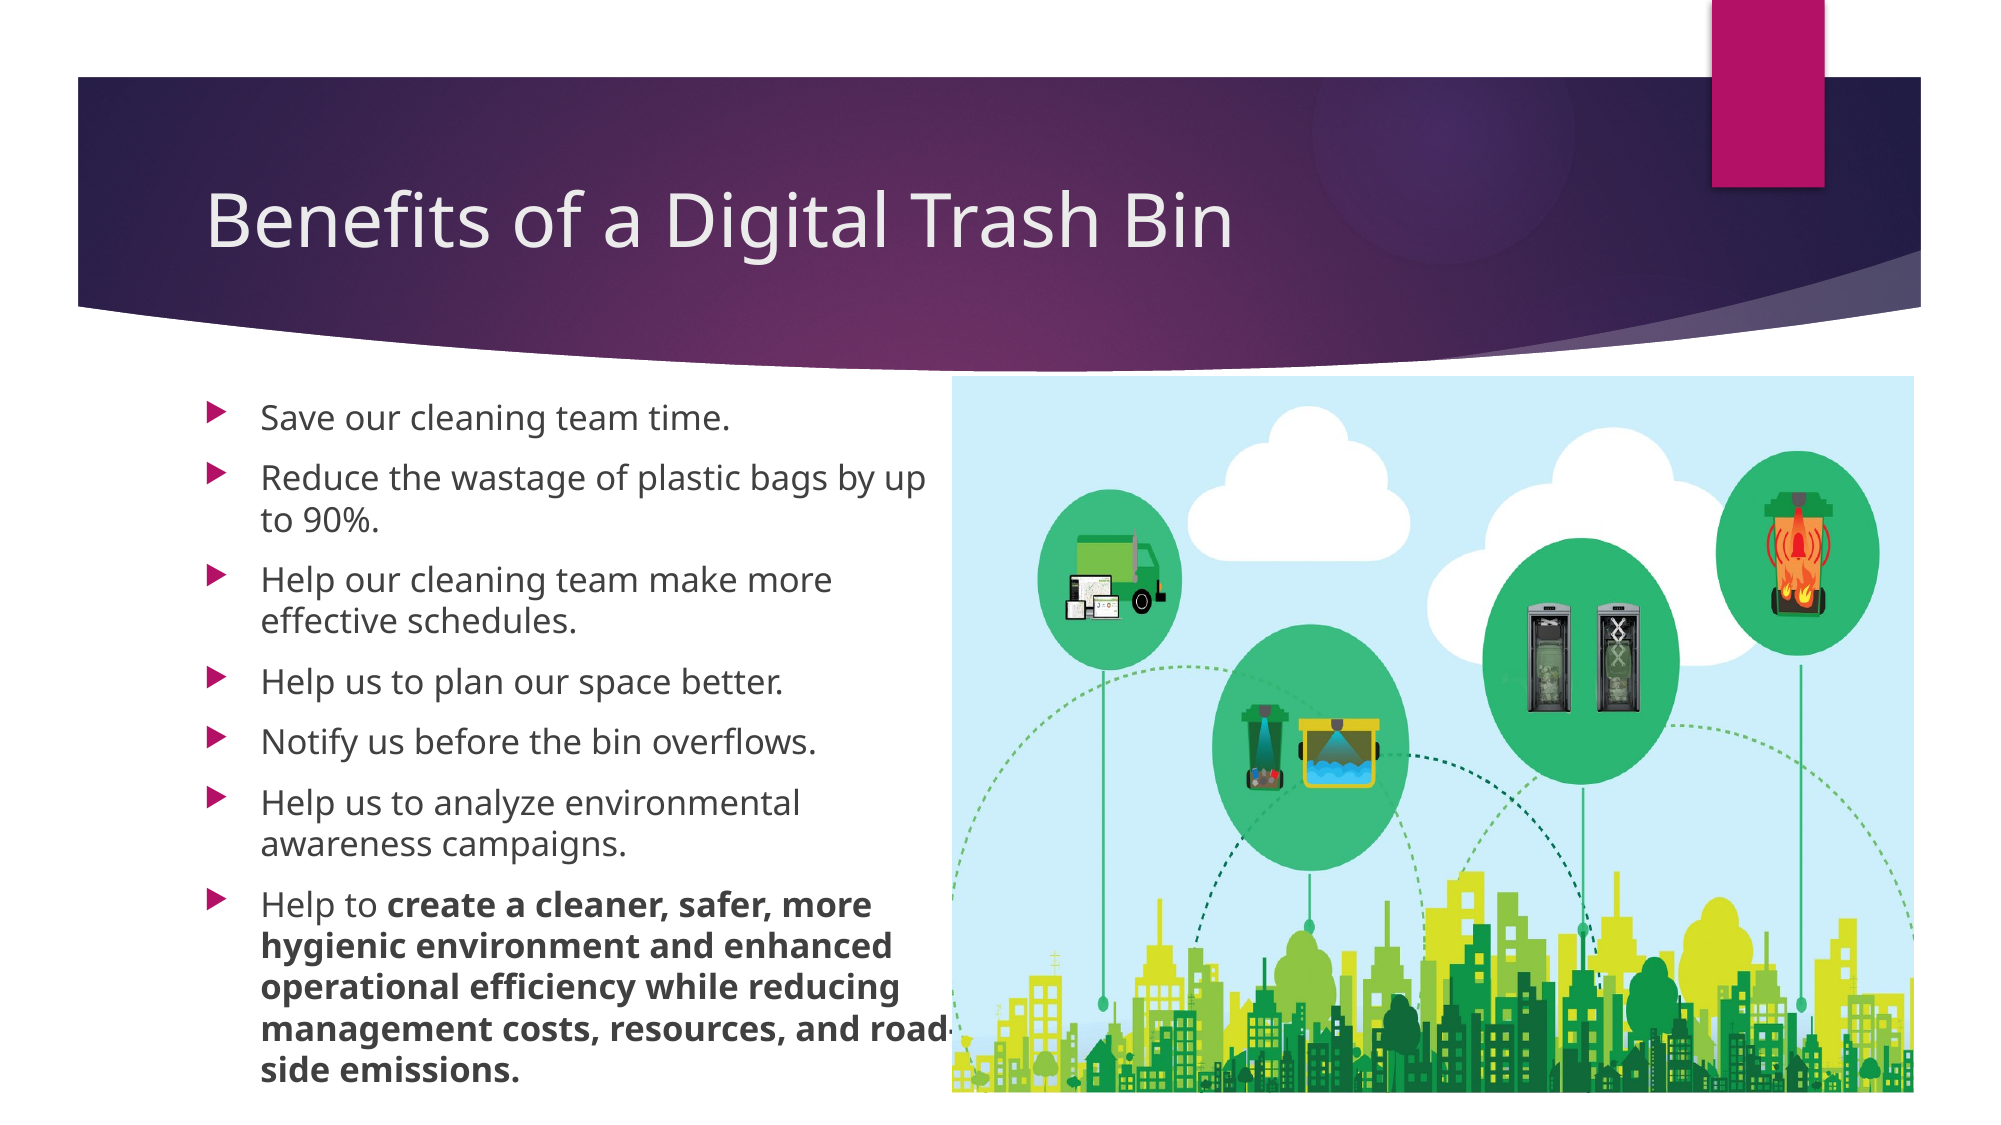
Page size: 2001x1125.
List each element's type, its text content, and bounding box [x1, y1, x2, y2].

title Benefits of a Digital Trash Bin [189, 159, 1627, 276]
list Save our cleaning team time. Reduce the wastage of plastic bags by up to 90%. Help our cleaning team make more effective schedules. Help us to plan our space better. Notify us before the bin overflows. Help us to analyze environmental awareness campaigns. Help to create a cleaner, safer, more hygienic environment and enhanced operational efficiency while reducing management costs, resources, and road-side emissions. [189, 388, 981, 1105]
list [952, 376, 1914, 1093]
